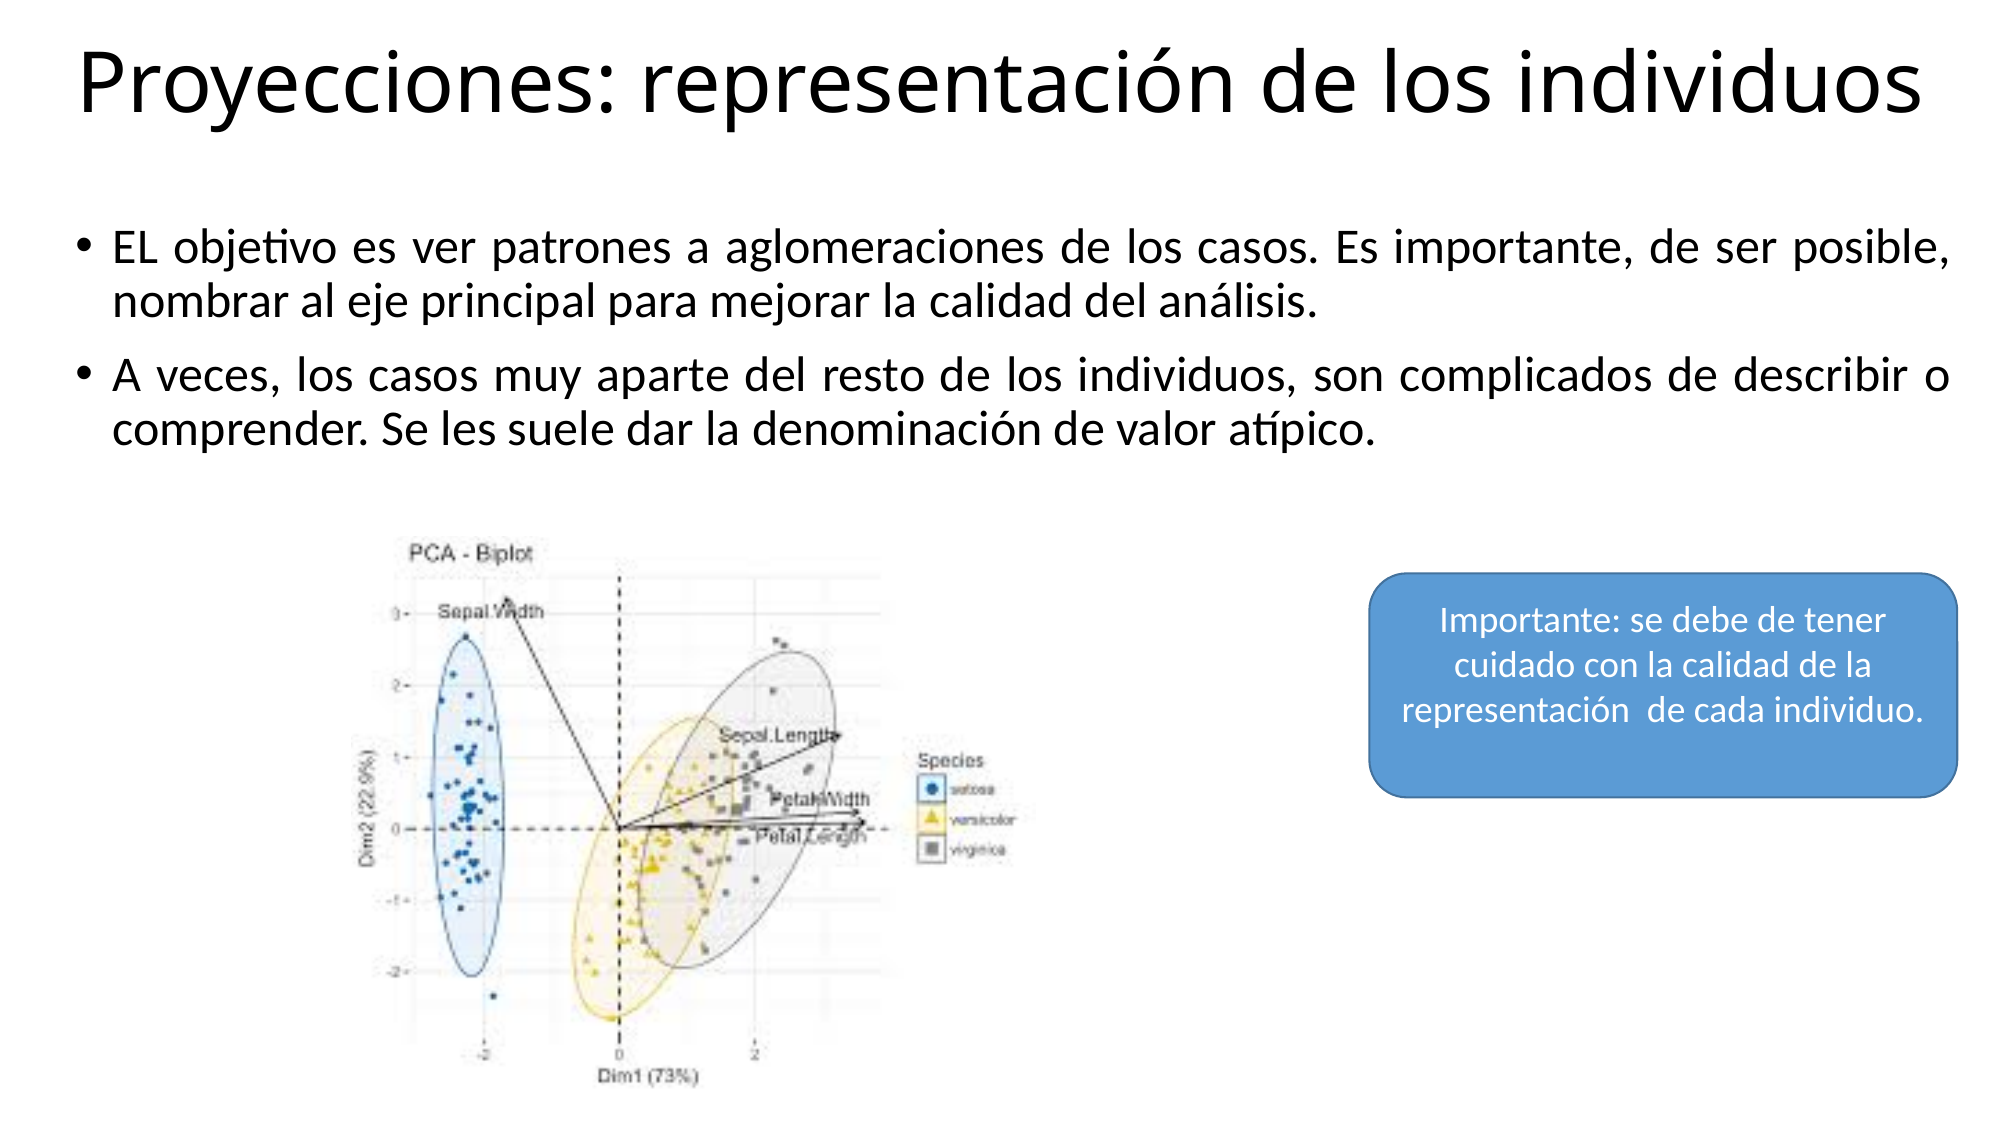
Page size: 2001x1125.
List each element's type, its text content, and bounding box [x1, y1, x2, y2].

list EL objetivo es ver patrones a aglomeraciones de los casos. Es importante, de ser posible, nombrar al eje principal para mejorar la calidad del análisis. A veces, los casos muy aparte del resto de los individuos, son complicados de describir o comprender. Se les suele dar la denominación de valor atípico. [60, 212, 1967, 927]
picture [351, 536, 1036, 1097]
text_box Importante: se debe de tener cuidado con la calidad de la representación de cada individuo. [1368, 572, 1959, 799]
text_box Proyecciones: representación de los individuos [17, 21, 1985, 150]
